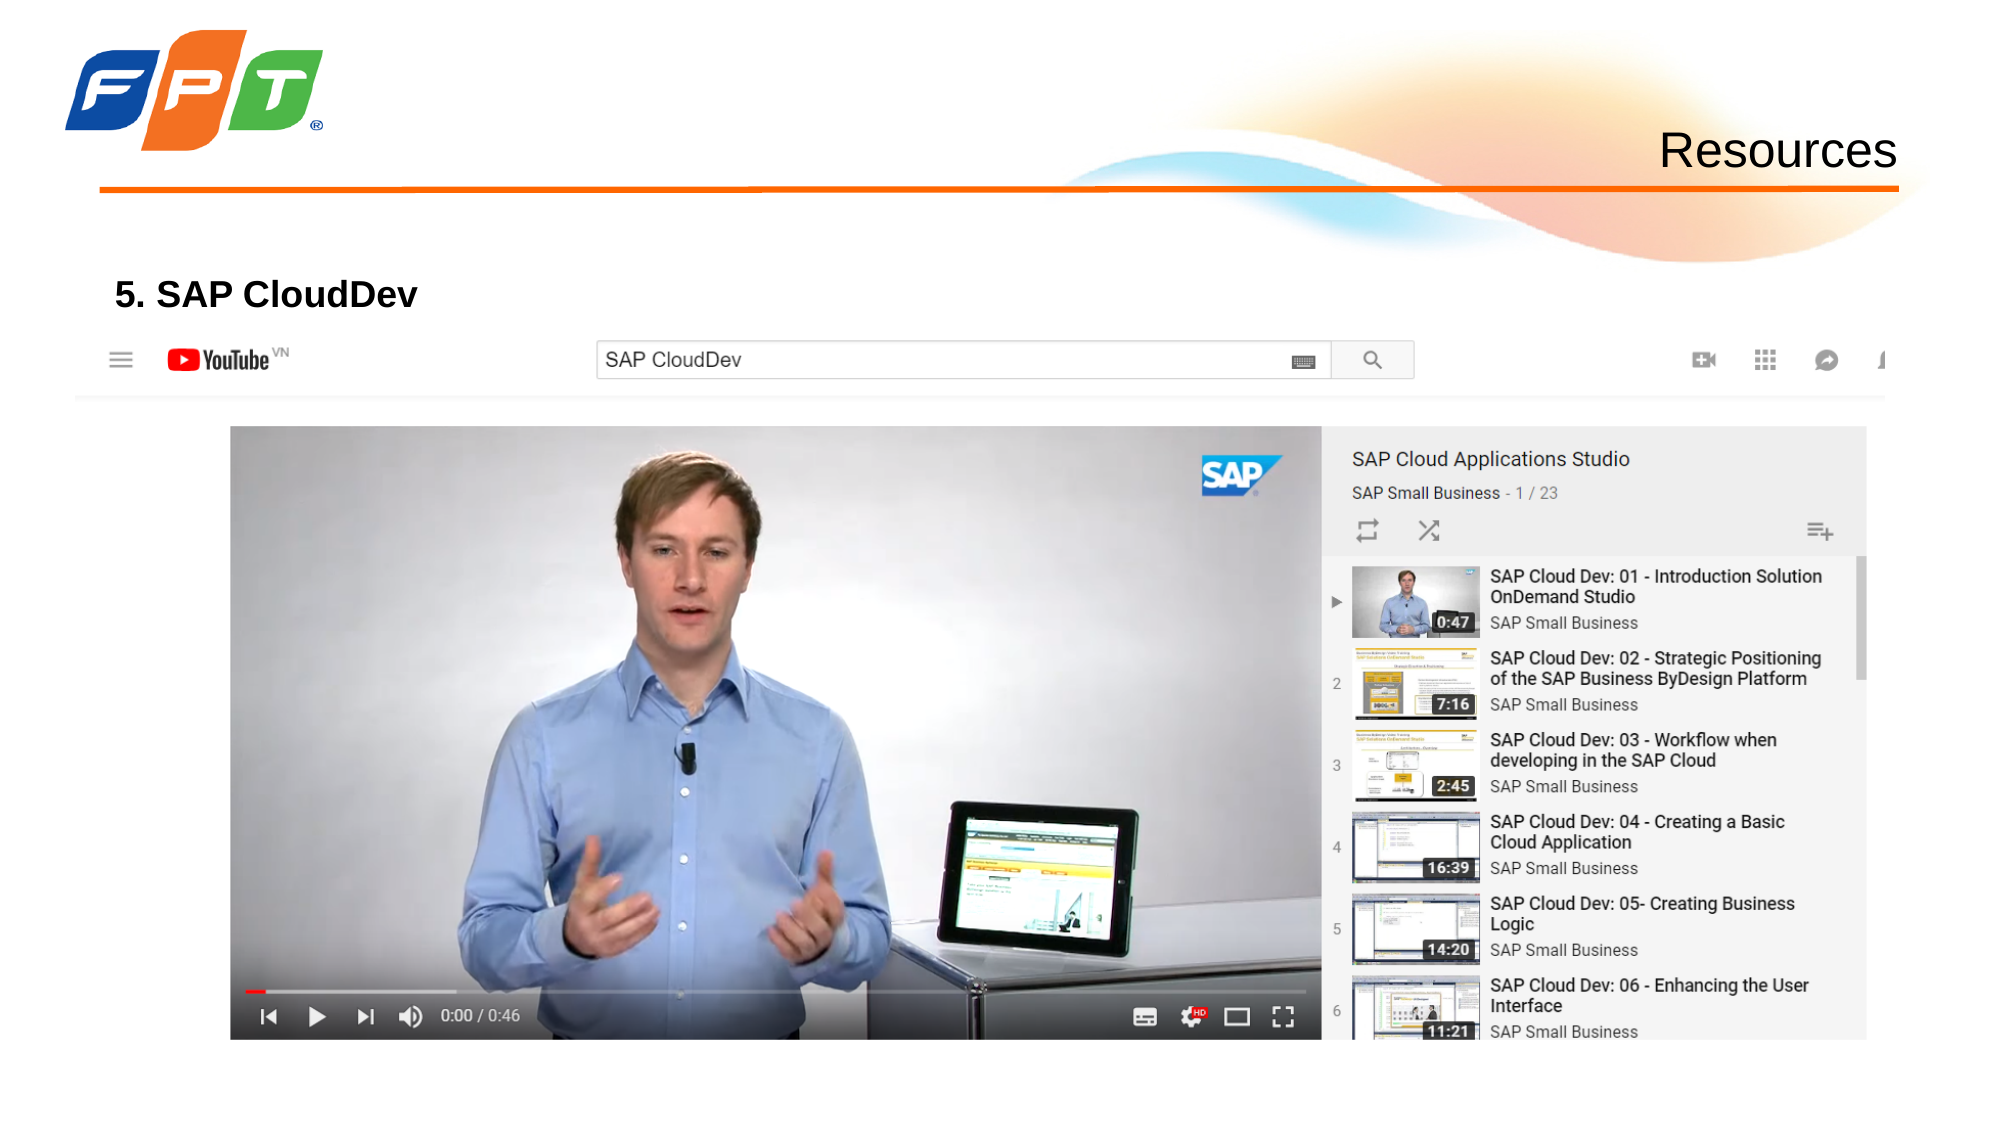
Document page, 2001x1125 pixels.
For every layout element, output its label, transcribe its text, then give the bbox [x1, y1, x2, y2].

picture [55, 18, 1930, 275]
text_box 5. SAP CloudDev [99, 262, 975, 323]
title Resources [500, 62, 1913, 175]
picture [74, 324, 1885, 1051]
